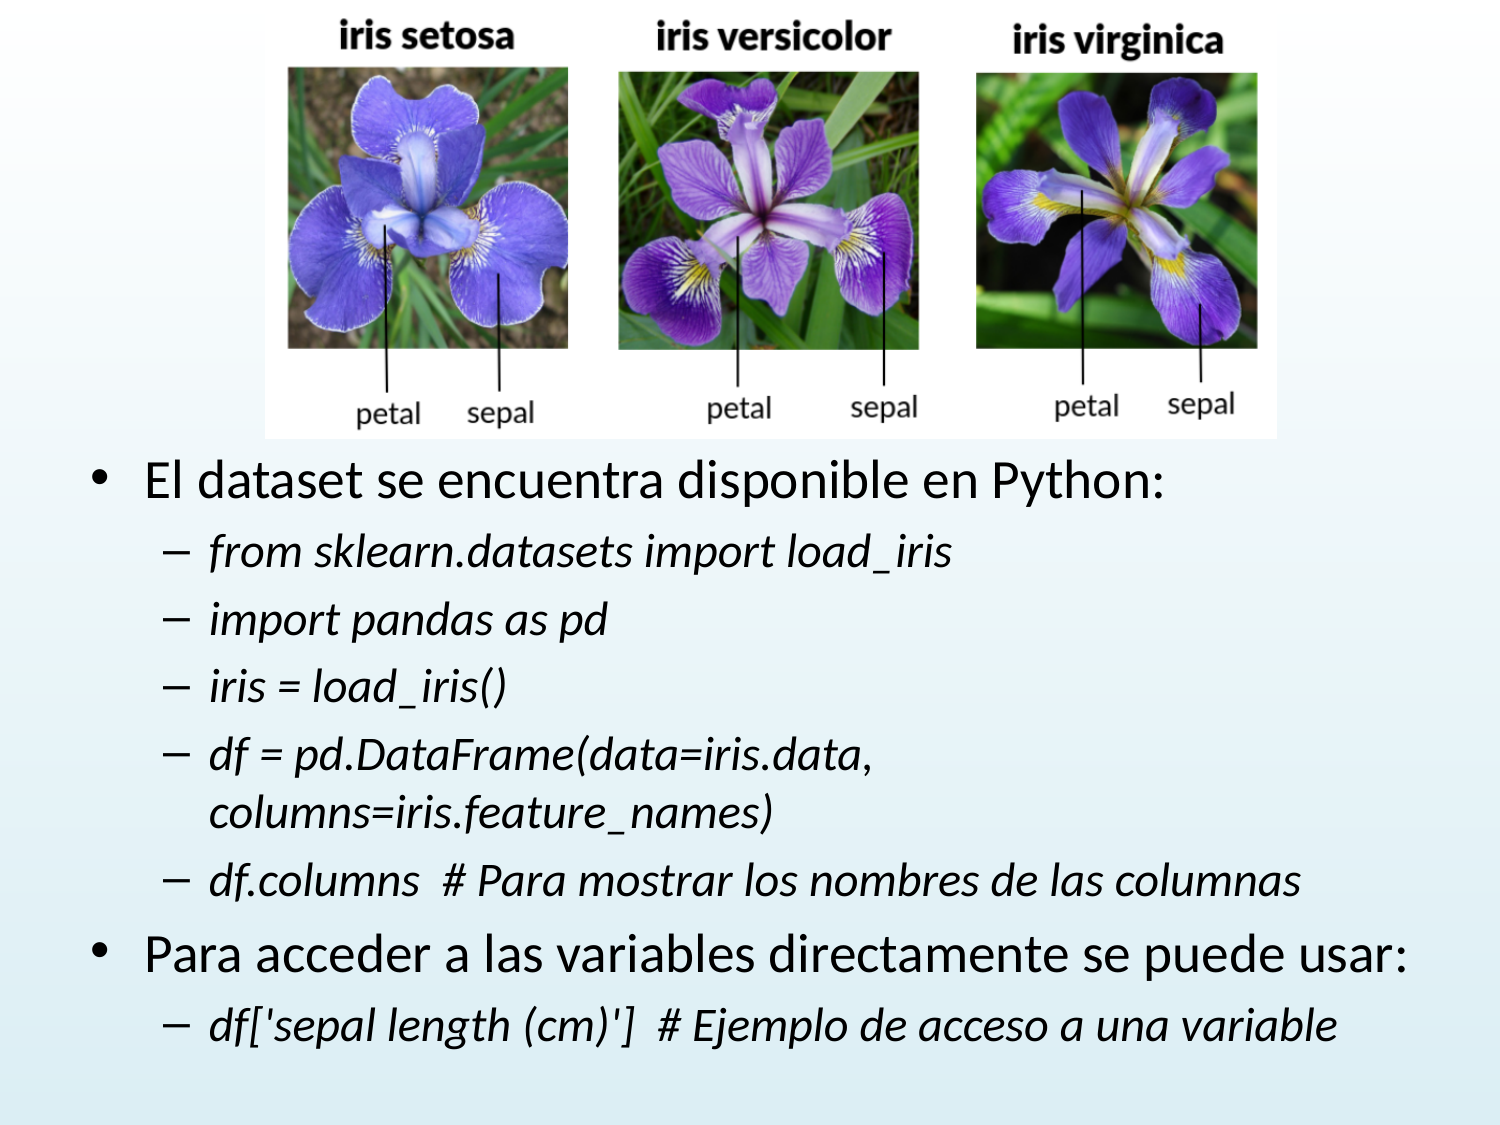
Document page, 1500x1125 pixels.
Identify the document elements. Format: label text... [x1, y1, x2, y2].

picture [265, 0, 1278, 439]
list El dataset se encuentra disponible en Python: from sklearn.datasets import load_iris import pandas as pd iris = load_iris() df = pd.DataFrame(data=iris.data, columns=iris.feature_names) df.columns # Para mostrar los nombres de las columnas Para acceder a las variables directamente se puede usar: df['sepal length (cm)'] # Ejemplo de acceso a una variable [75, 358, 1425, 1101]
